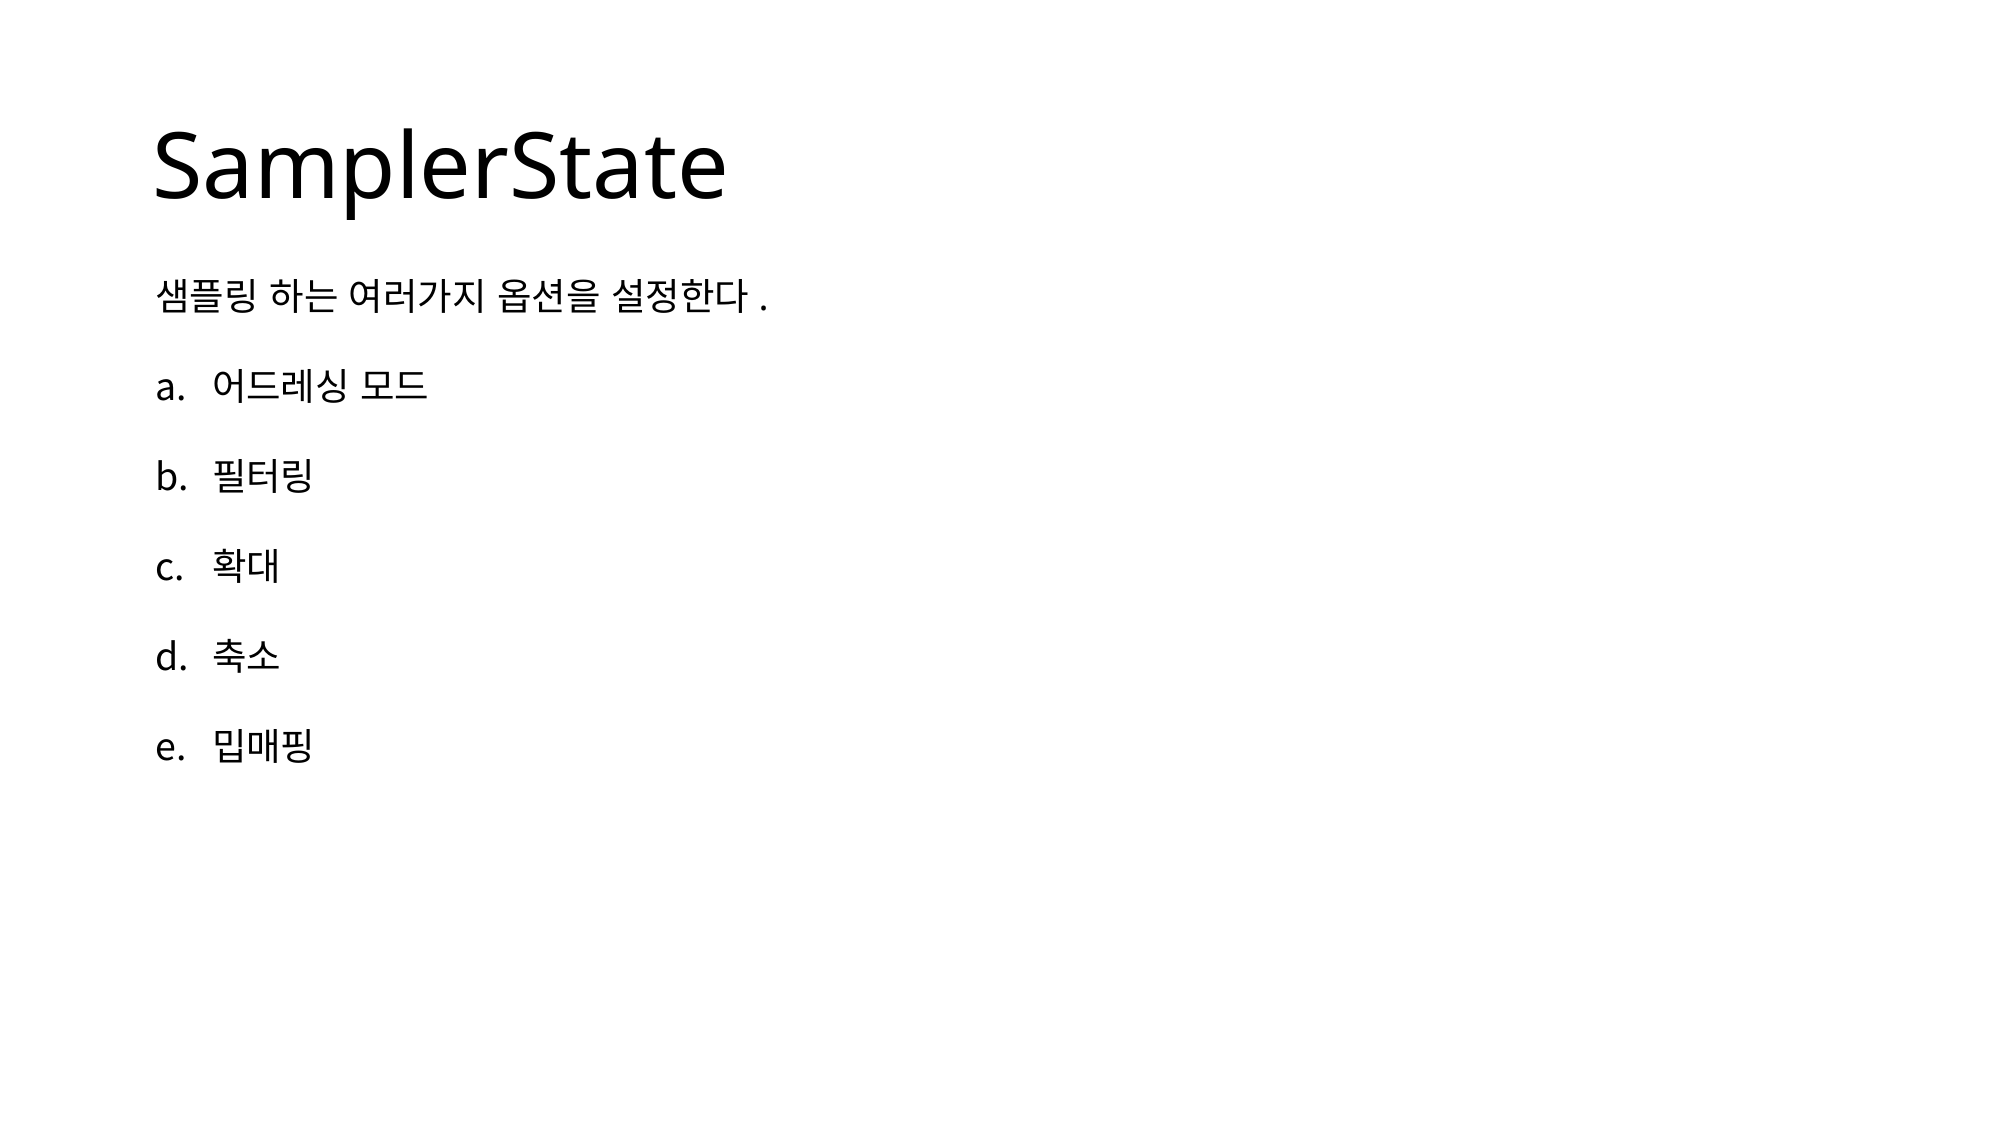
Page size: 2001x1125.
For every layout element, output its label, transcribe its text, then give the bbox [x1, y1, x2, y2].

text_box 샘플링 하는 여러가지 옵션을 설정한다. 어드레싱 모드 필터링 확대 축소 밉매핑 [140, 265, 784, 776]
title SamplerState [137, 59, 1863, 278]
